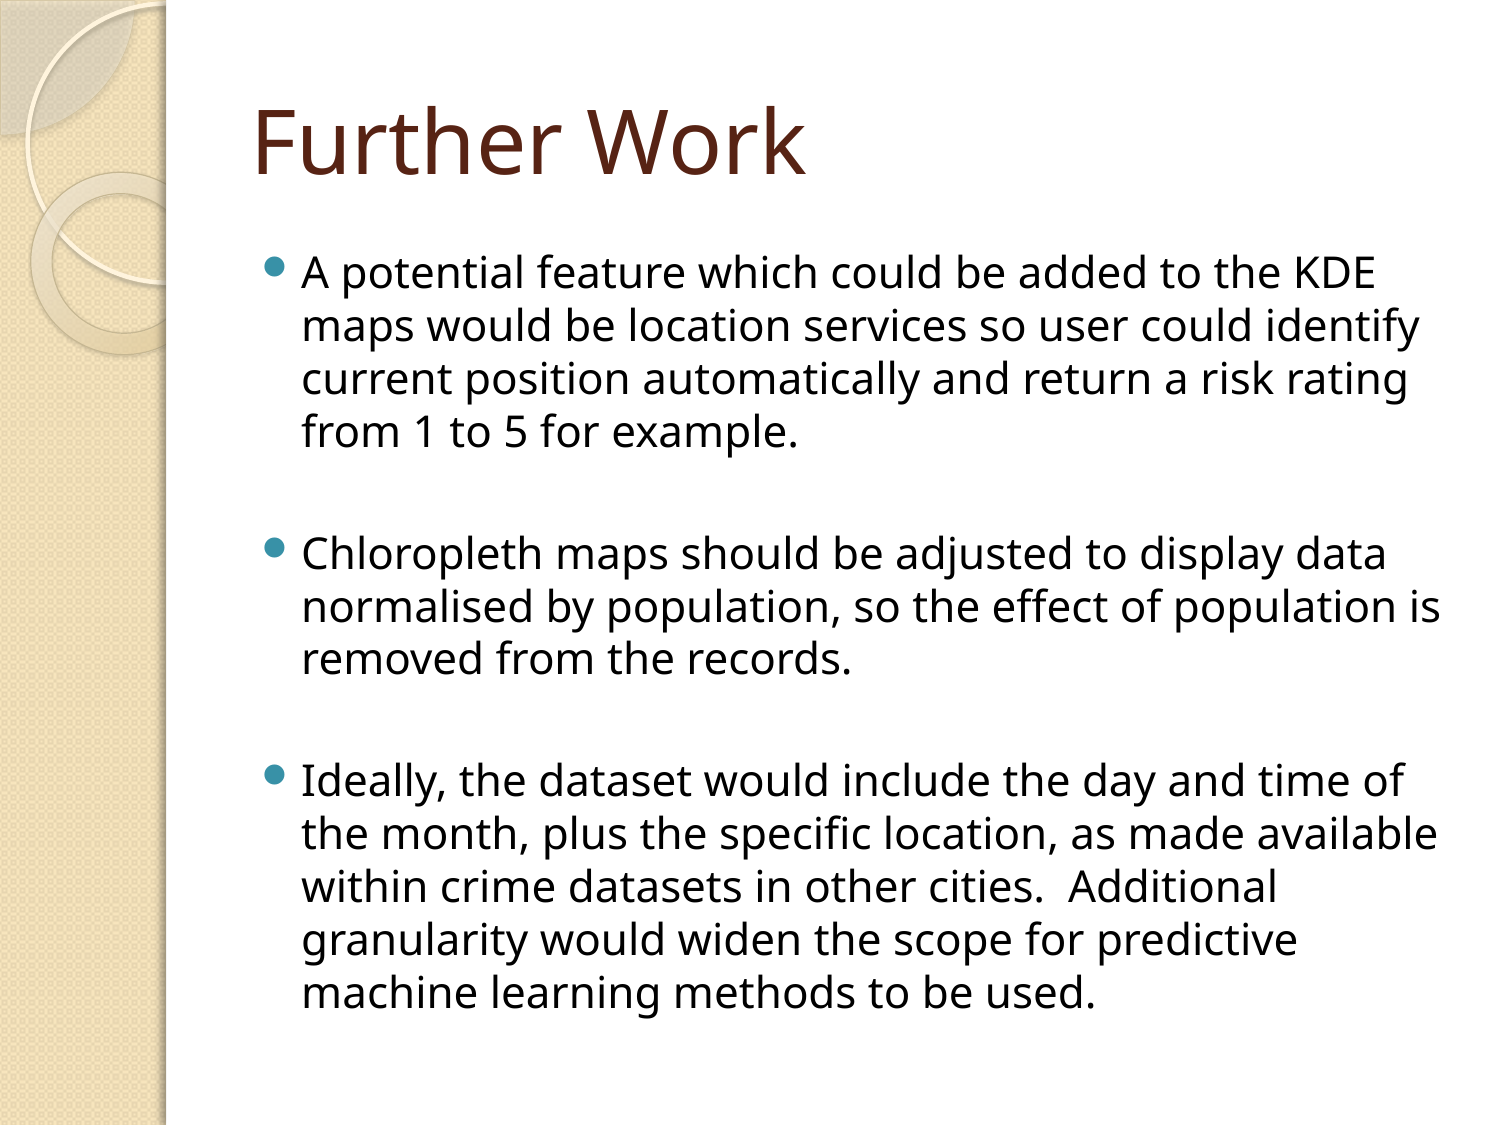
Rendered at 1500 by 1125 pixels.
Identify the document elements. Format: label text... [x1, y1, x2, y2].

title Further Work [235, 45, 1466, 233]
list A potential feature which could be added to the KDE maps would be location services so user could identify current position automatically and return a risk rating from 1 to 5 for example. Chloropleth maps should be adjusted to display data normalised by population, so the effect of population is removed from the records. Ideally, the dataset would include the day and time of the month, plus the specific location, as made available within crime datasets in other cities. Additional granularity would widen the scope for predictive machine learning methods to be used. [235, 237, 1466, 1025]
